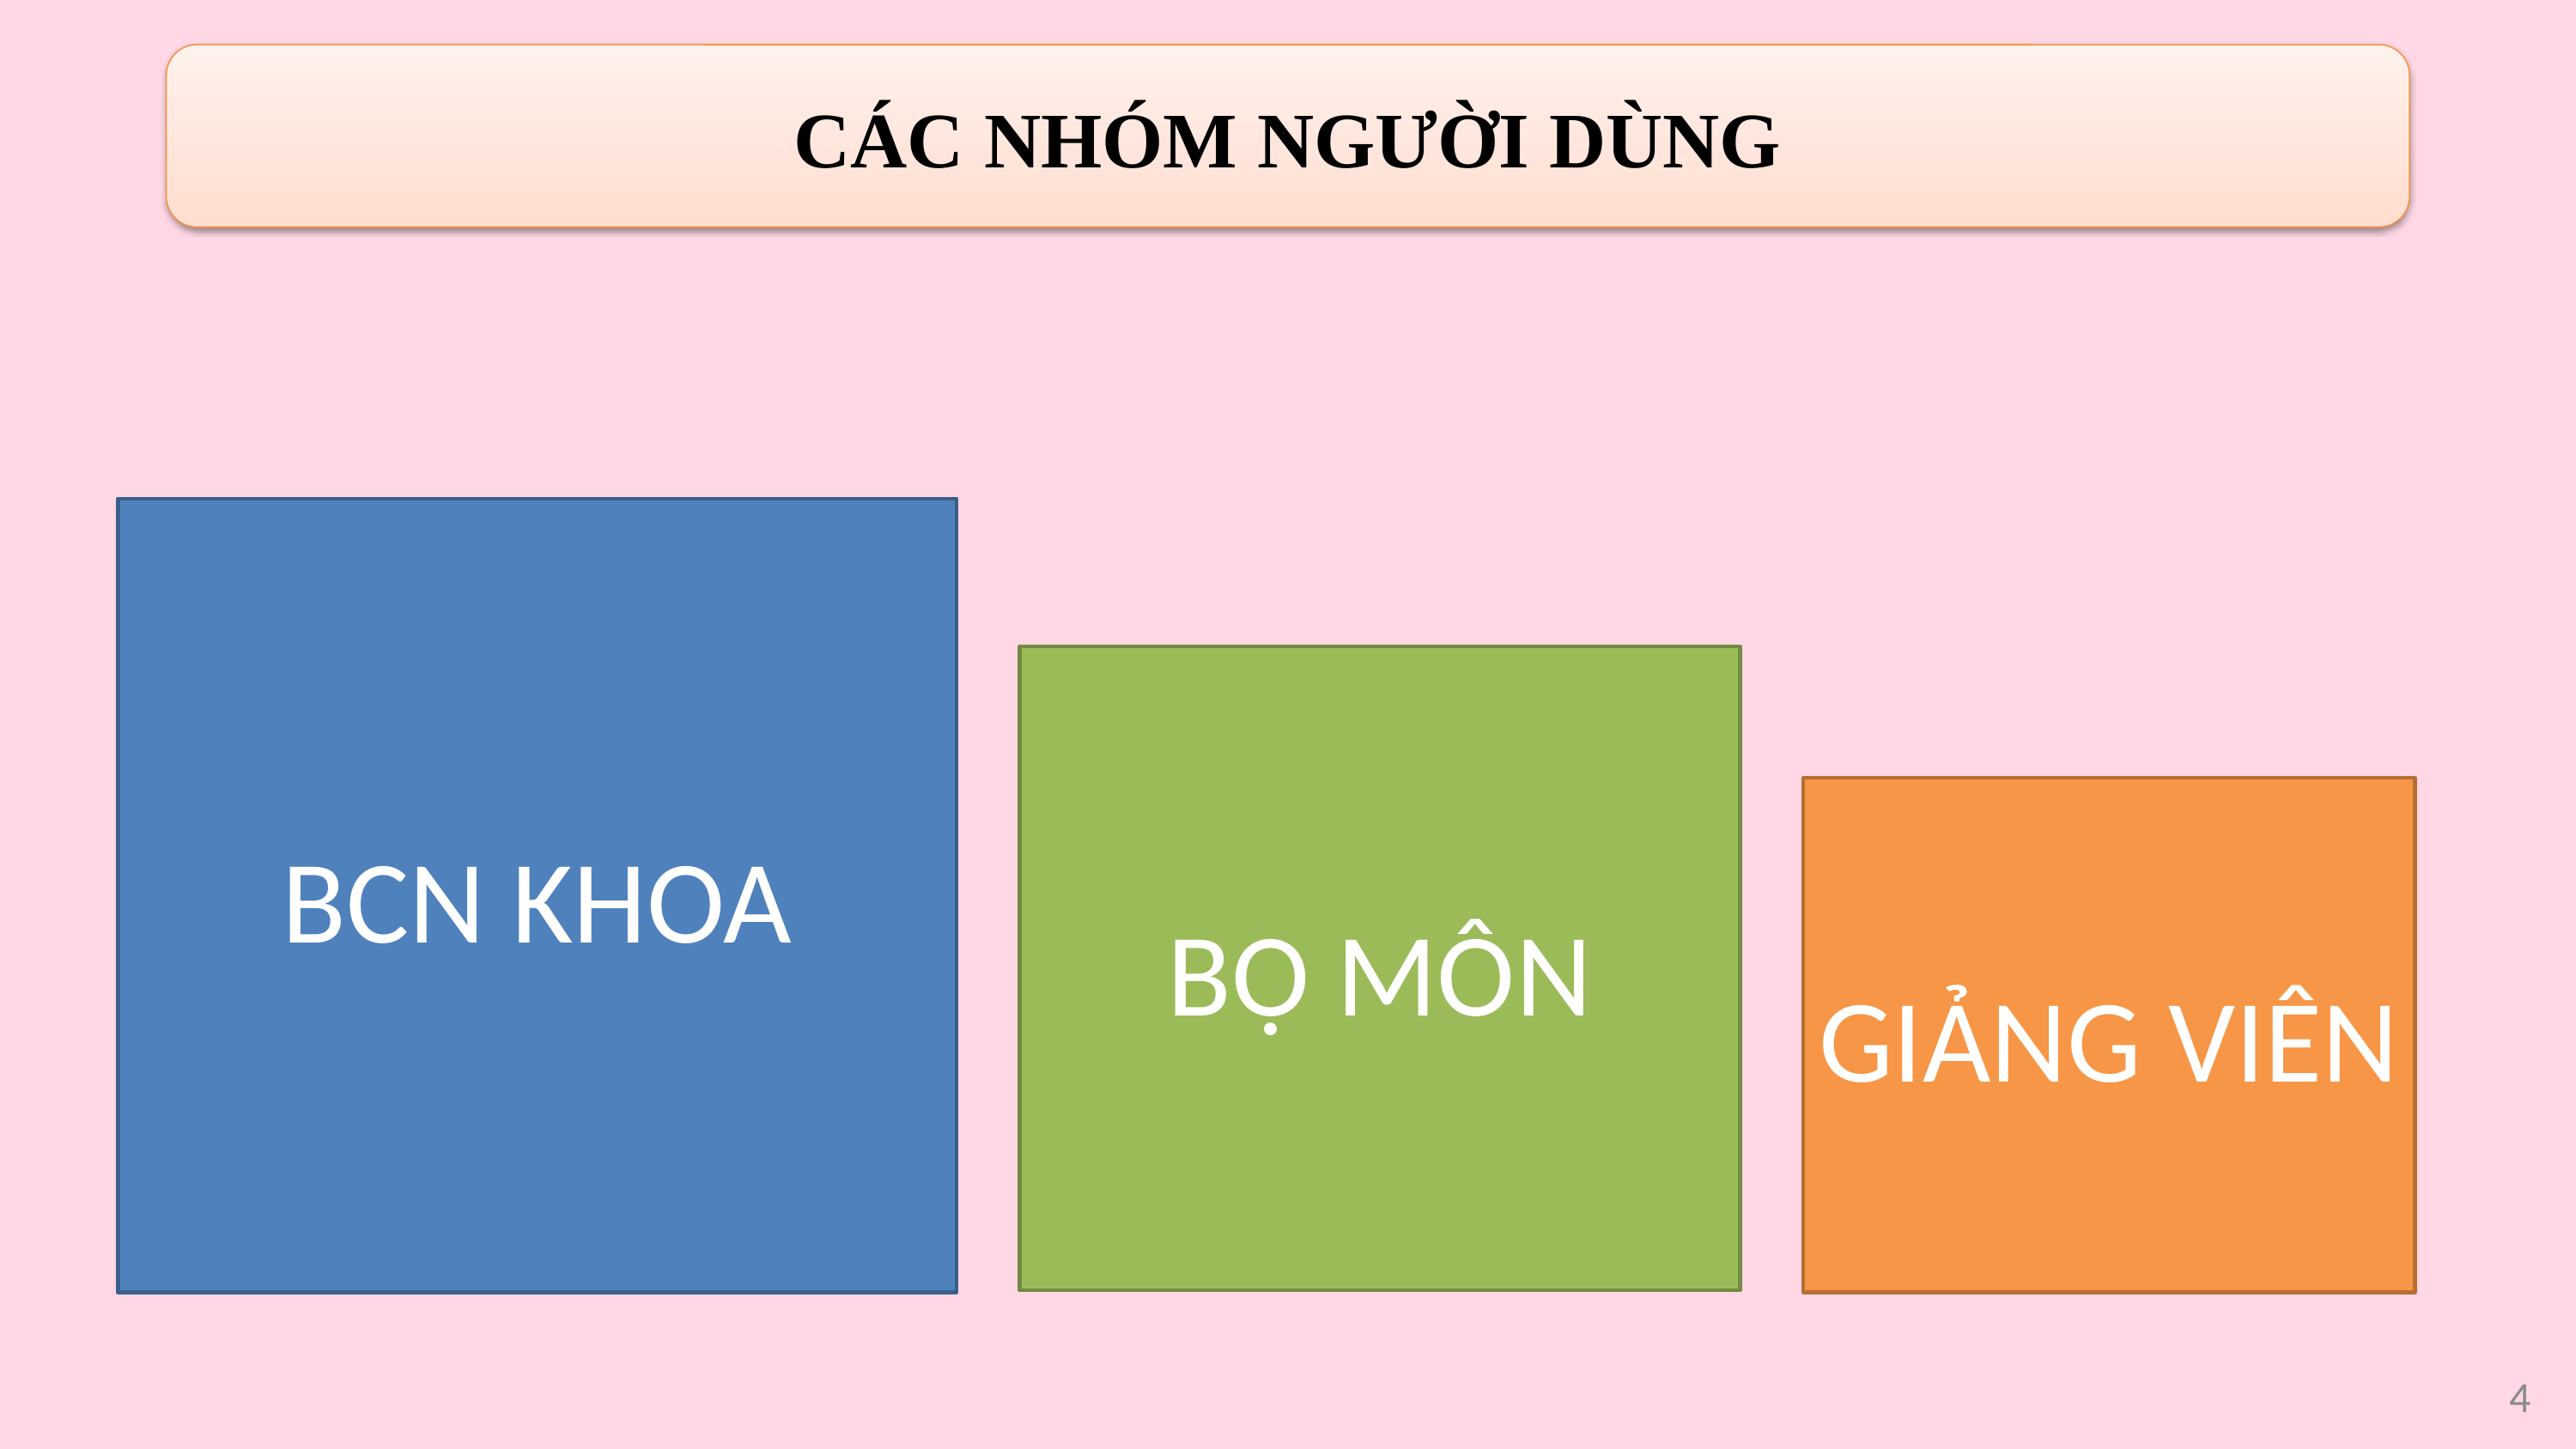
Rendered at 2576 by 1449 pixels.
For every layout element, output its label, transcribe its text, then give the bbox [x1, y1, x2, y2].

text_box GIẢNG VIÊN [1801, 776, 2417, 1294]
text_box CÁC NHÓM NGƯỜI DÙNG [165, 44, 2410, 228]
text_box BCN KHOA [116, 497, 958, 1294]
slide_number 4 [2243, 1369, 2544, 1422]
text_box BỘ MÔN [1018, 645, 1742, 1292]
